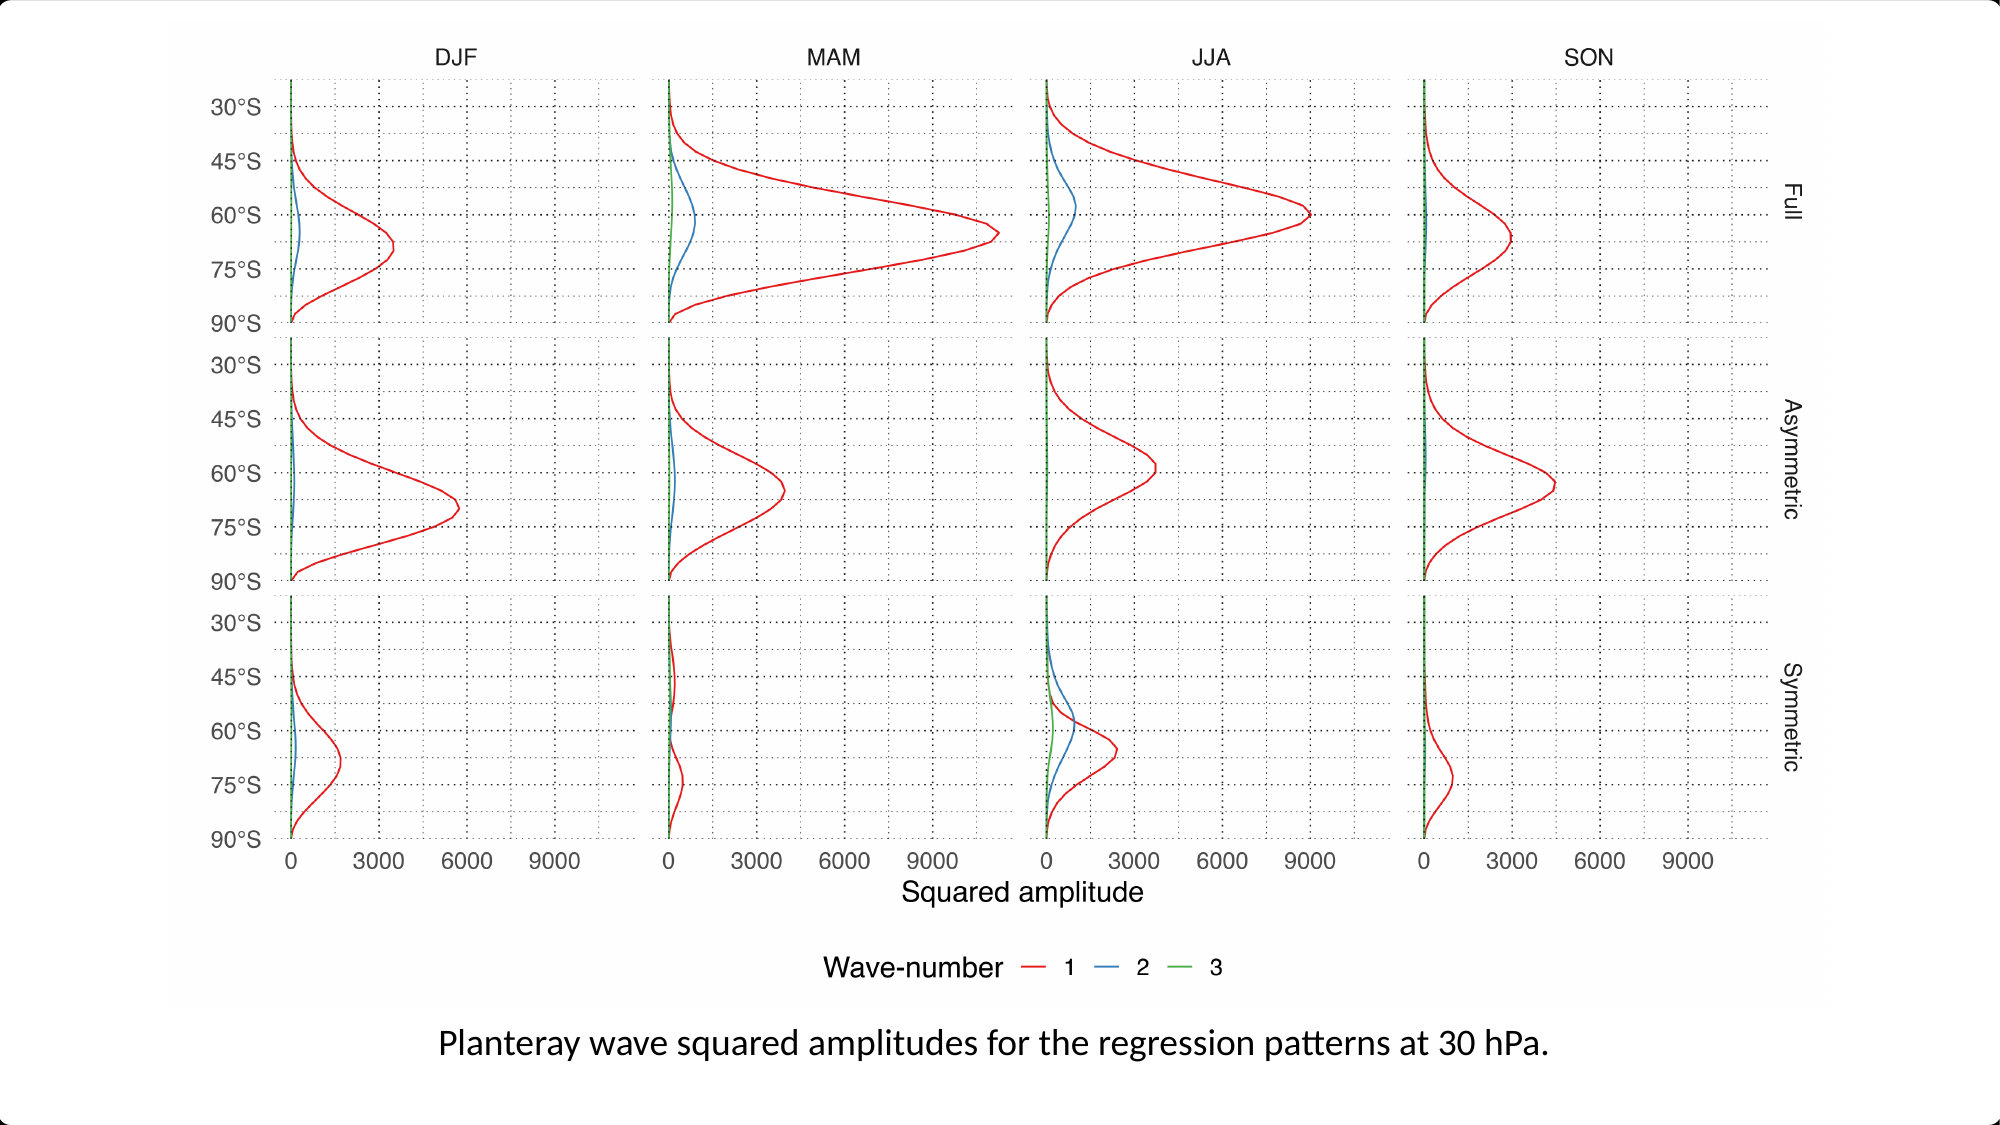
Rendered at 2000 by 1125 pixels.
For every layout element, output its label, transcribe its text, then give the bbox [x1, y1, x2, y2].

picture [162, 20, 1830, 1011]
text_box Planteray wave squared amplitudes for the regression patterns at 30 hPa. [29, 1010, 1961, 1094]
